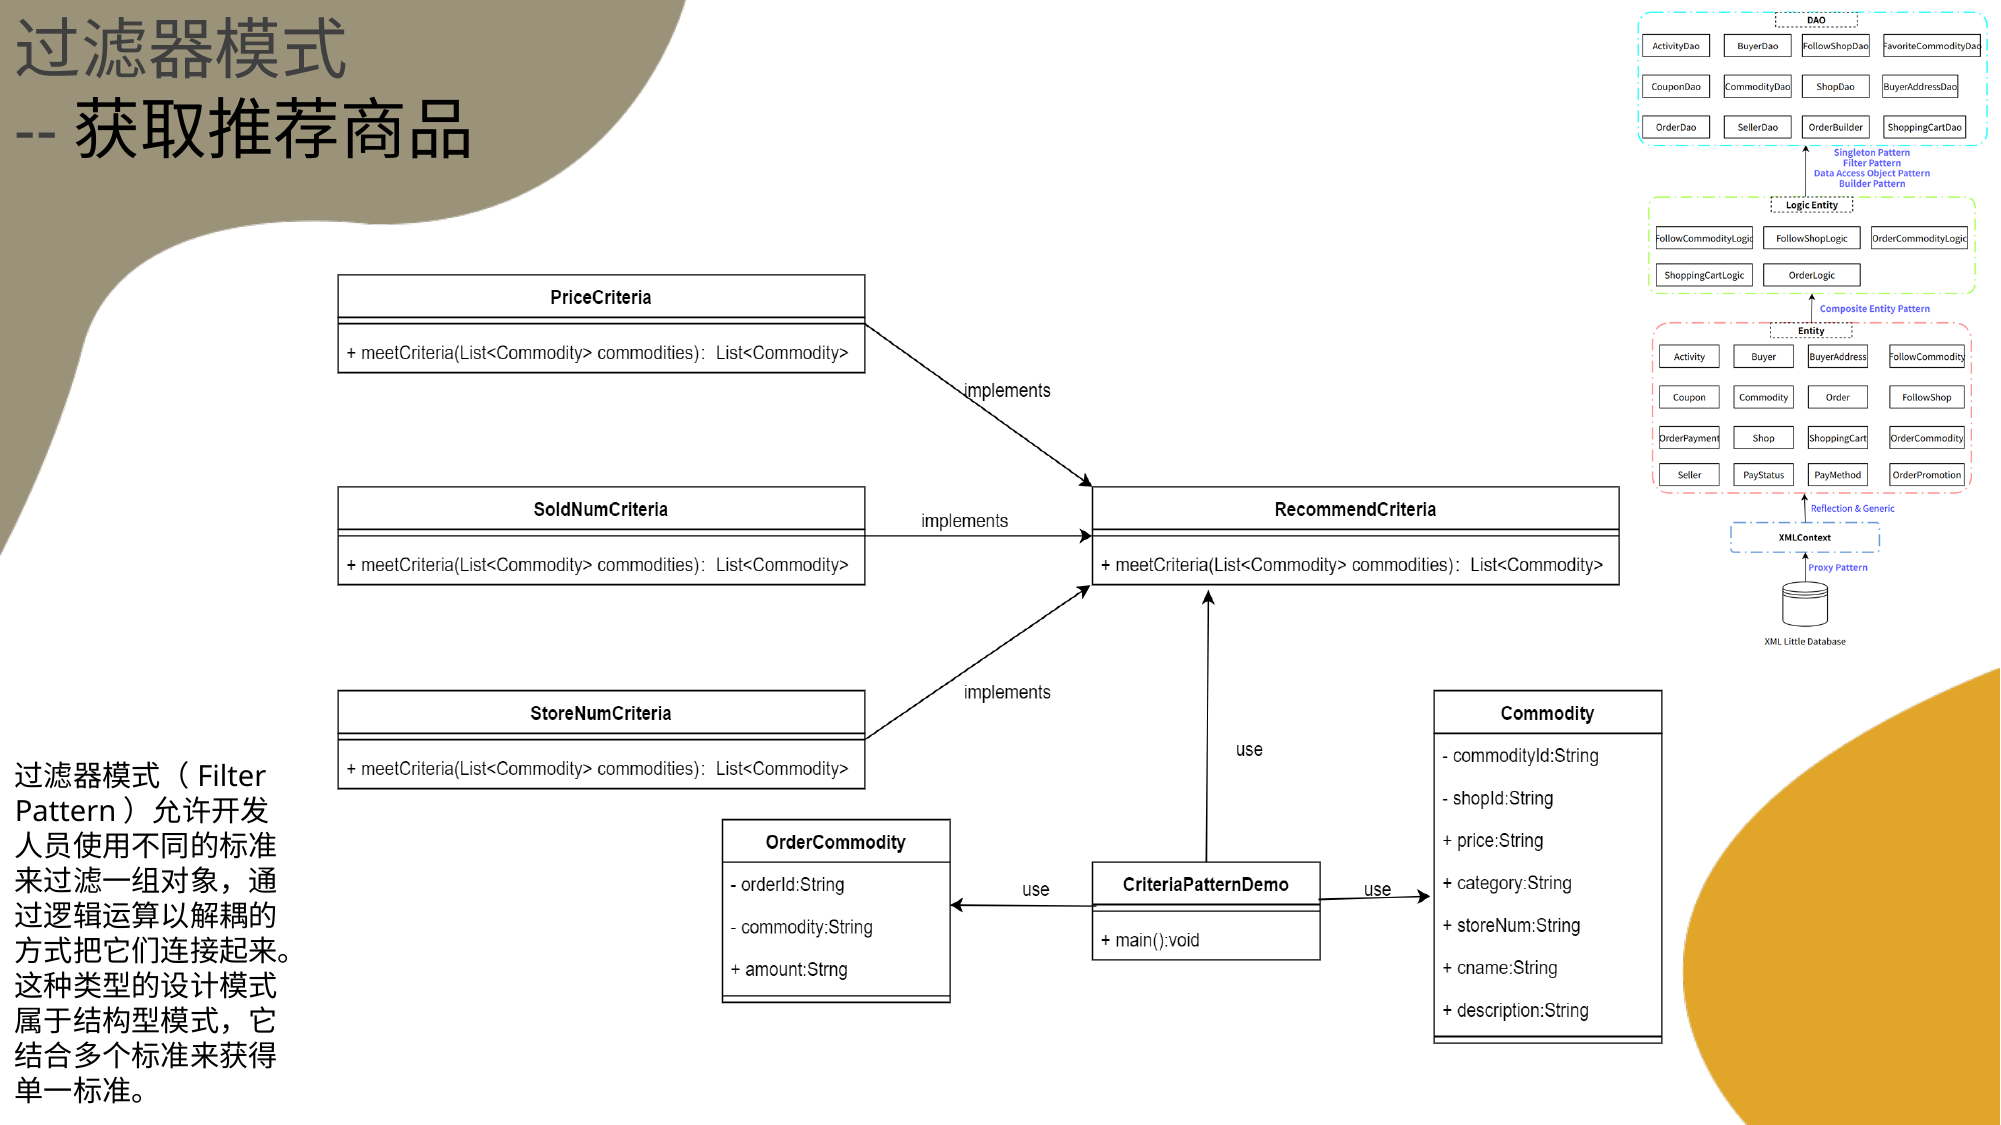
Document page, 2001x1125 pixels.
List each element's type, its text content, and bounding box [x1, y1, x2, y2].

text_box 过滤器模式（Filter Pattern）允许开发人员使用不同的标准来过滤一组对象，通过逻辑运算以解耦的方式把它们连接起来。这种类型的设计模式属于结构型模式，它结合多个标准来获得单一标准。 [0, 749, 295, 1125]
picture [0, 0, 1999, 1057]
picture [1682, 668, 2000, 1125]
